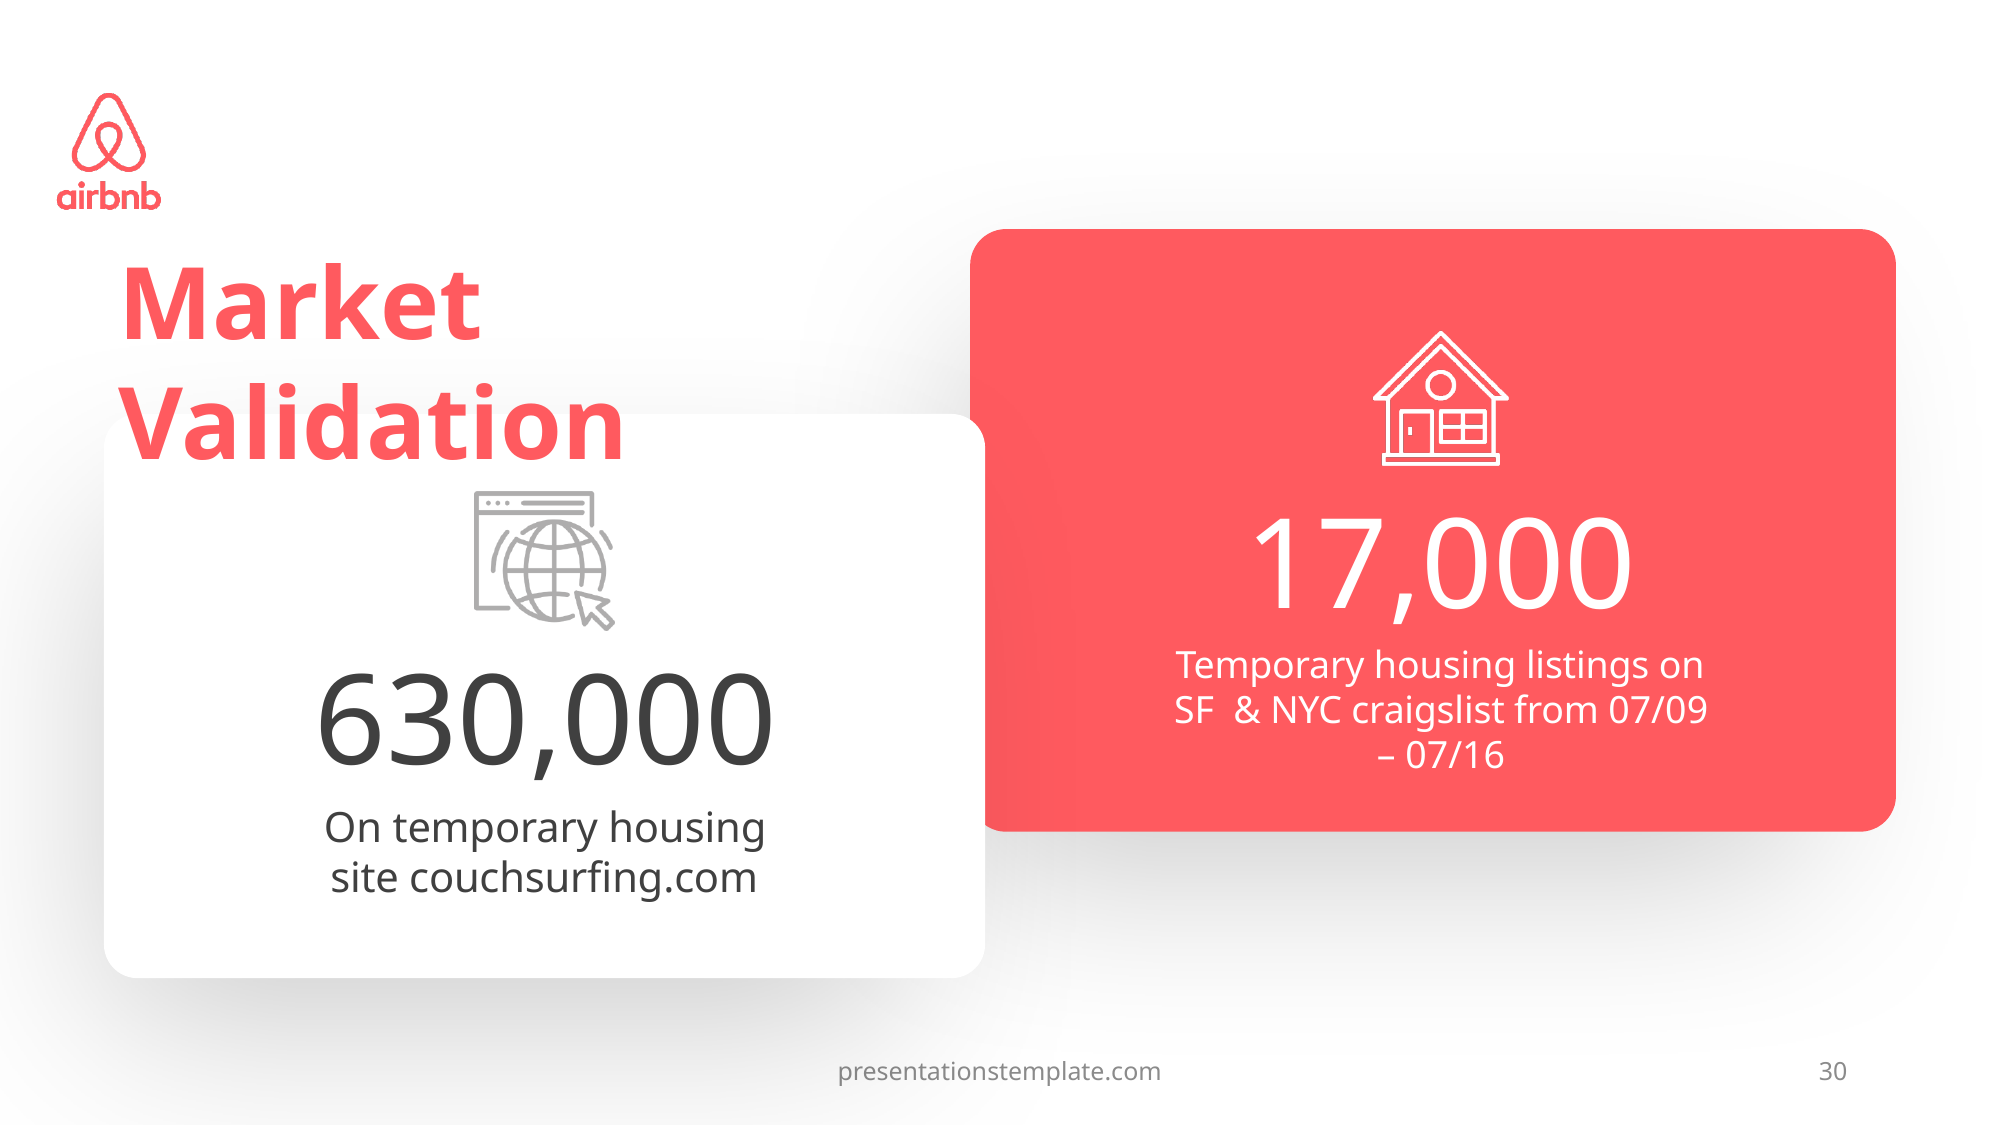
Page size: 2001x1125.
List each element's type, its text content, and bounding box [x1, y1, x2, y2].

text_box Market Validation [103, 232, 839, 487]
text_box [969, 227, 1897, 833]
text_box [268, 491, 821, 902]
footer presentationstemplate.com [662, 1042, 1338, 1103]
picture [53, 91, 163, 211]
text_box [102, 412, 987, 980]
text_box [1165, 328, 1717, 733]
slide_number 30 [1412, 1042, 1863, 1103]
